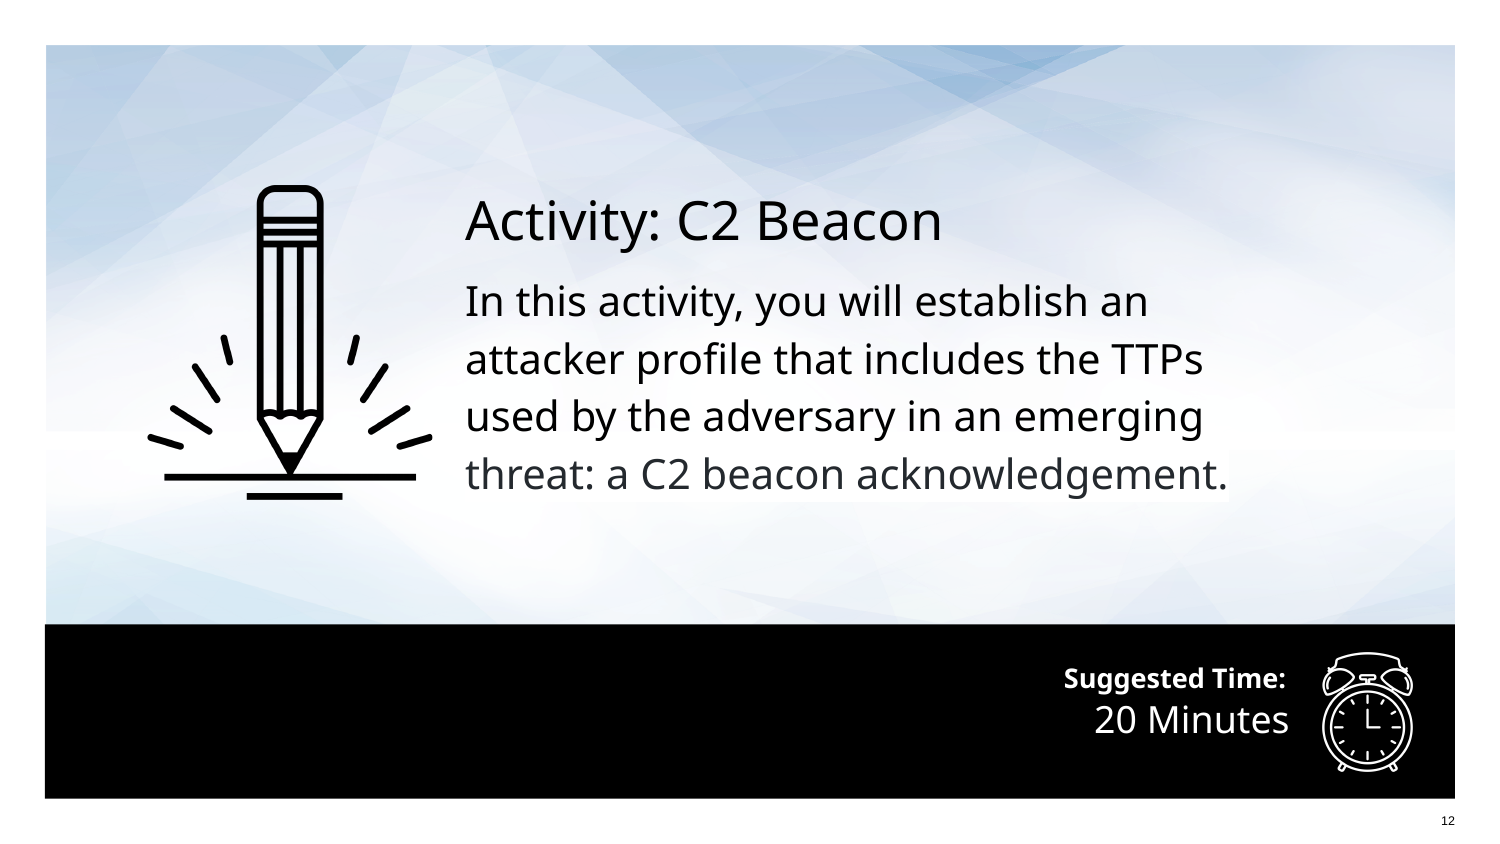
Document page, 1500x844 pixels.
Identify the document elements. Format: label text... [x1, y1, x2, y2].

title 20 Minutes [0, 694, 1455, 799]
picture [45, 46, 1455, 624]
picture [1322, 652, 1413, 694]
title Activity: C2 Beacon In this activity, you will establish an attacker profile that includes the TTPs used by the adversary in an emerging threat: a C2 beacon acknowledgement. [44, 171, 1258, 625]
text_box 12 [1411, 813, 1455, 831]
